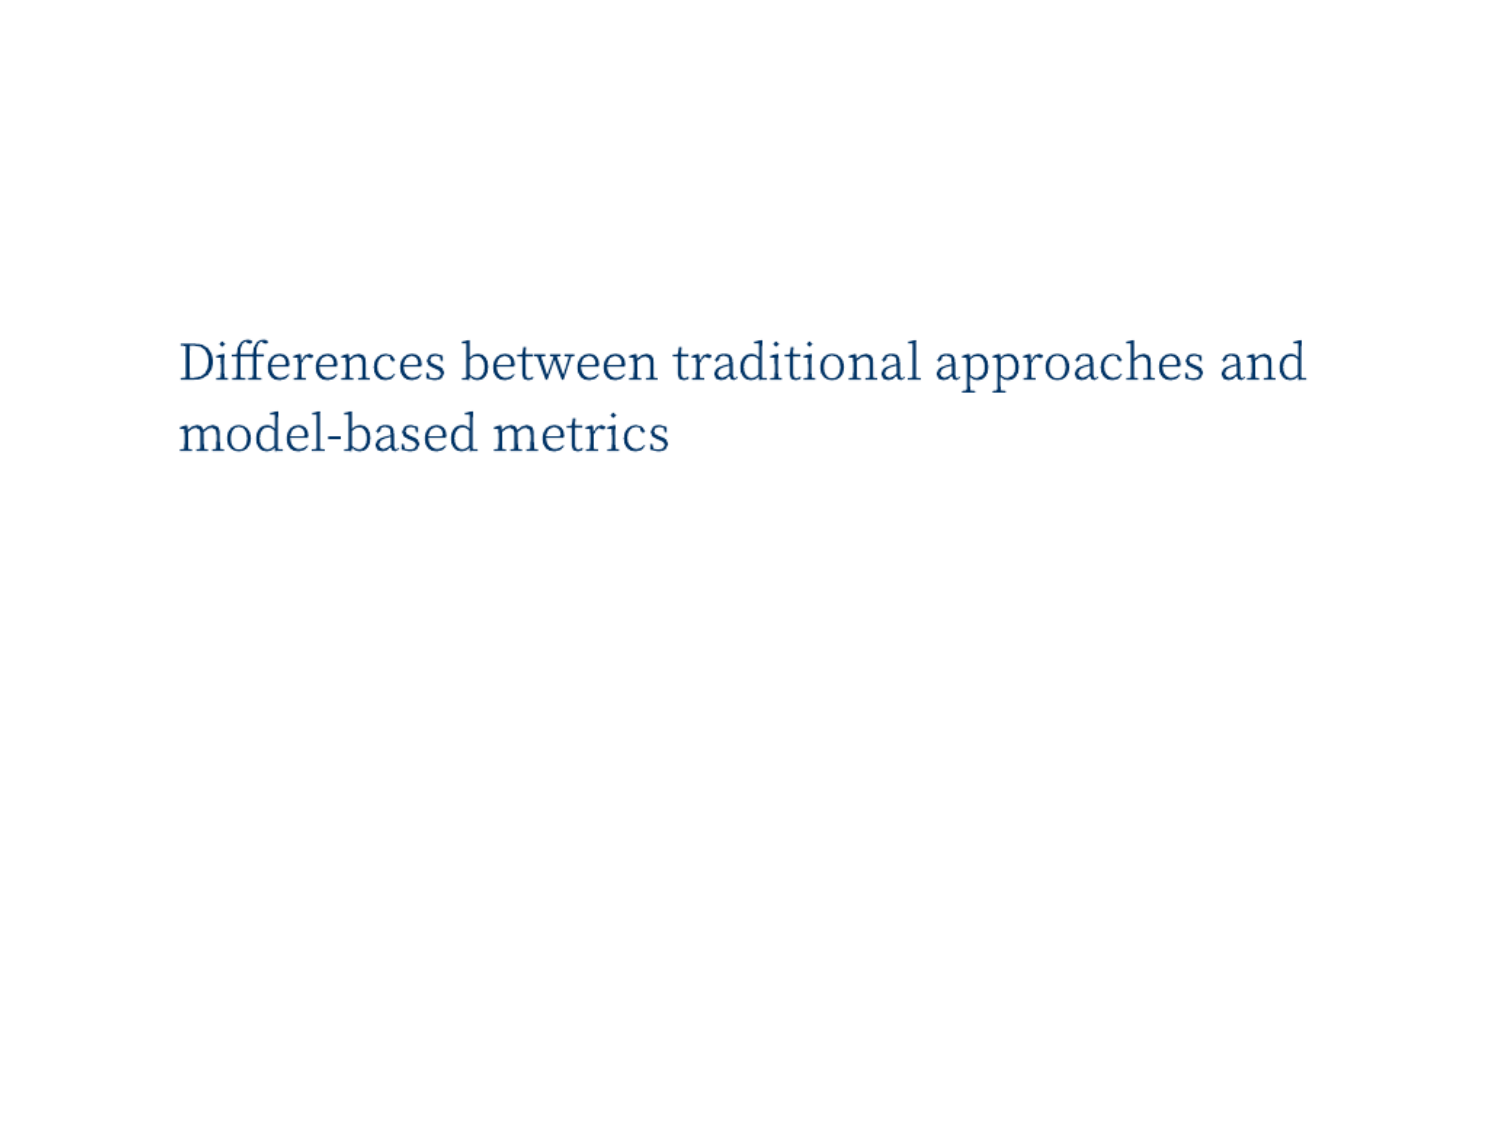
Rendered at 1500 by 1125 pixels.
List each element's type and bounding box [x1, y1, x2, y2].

picture [91, 262, 1411, 1005]
